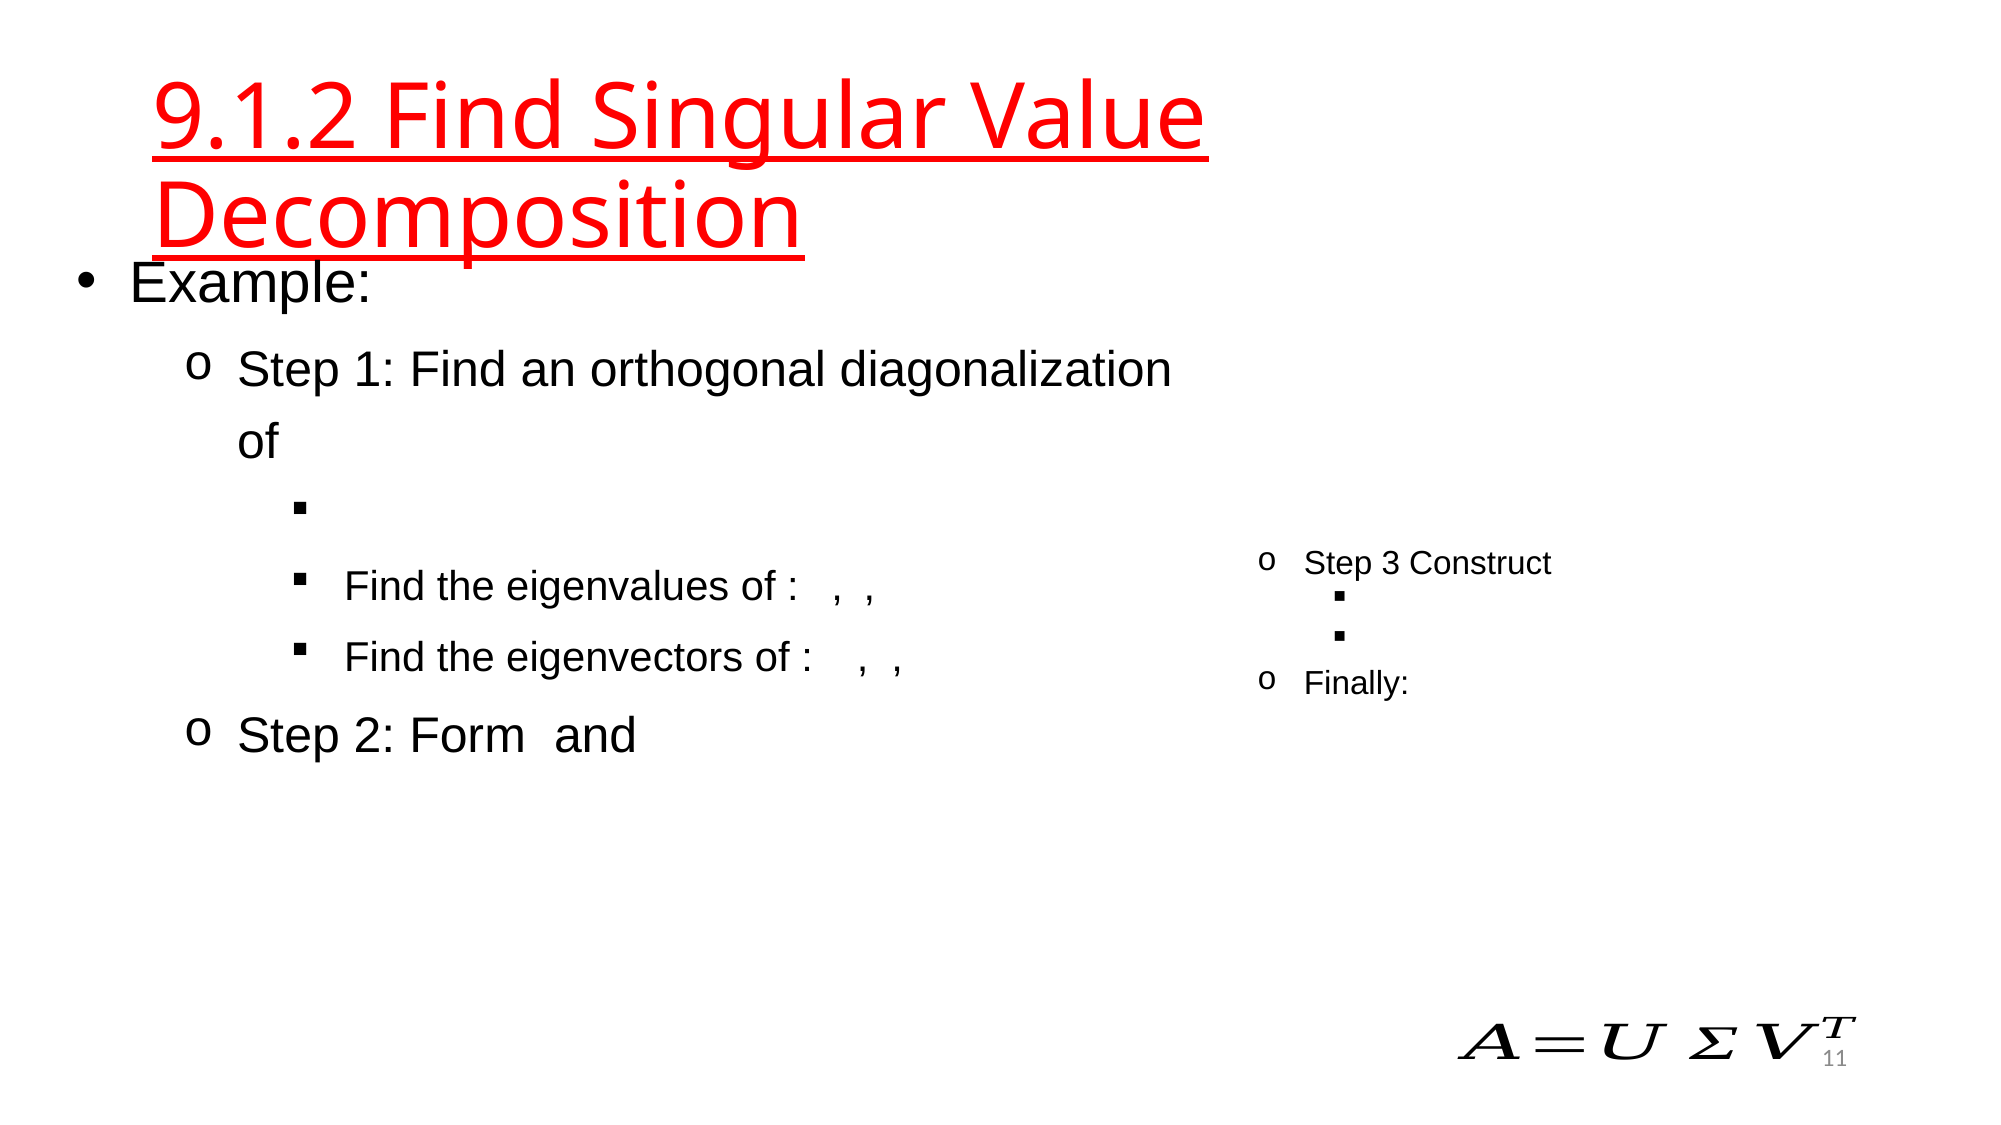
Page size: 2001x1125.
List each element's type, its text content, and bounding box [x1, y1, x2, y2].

slide_number 11 [1412, 1026, 1863, 1087]
title 9.1.2 Find Singular Value Decomposition [137, 59, 1863, 278]
